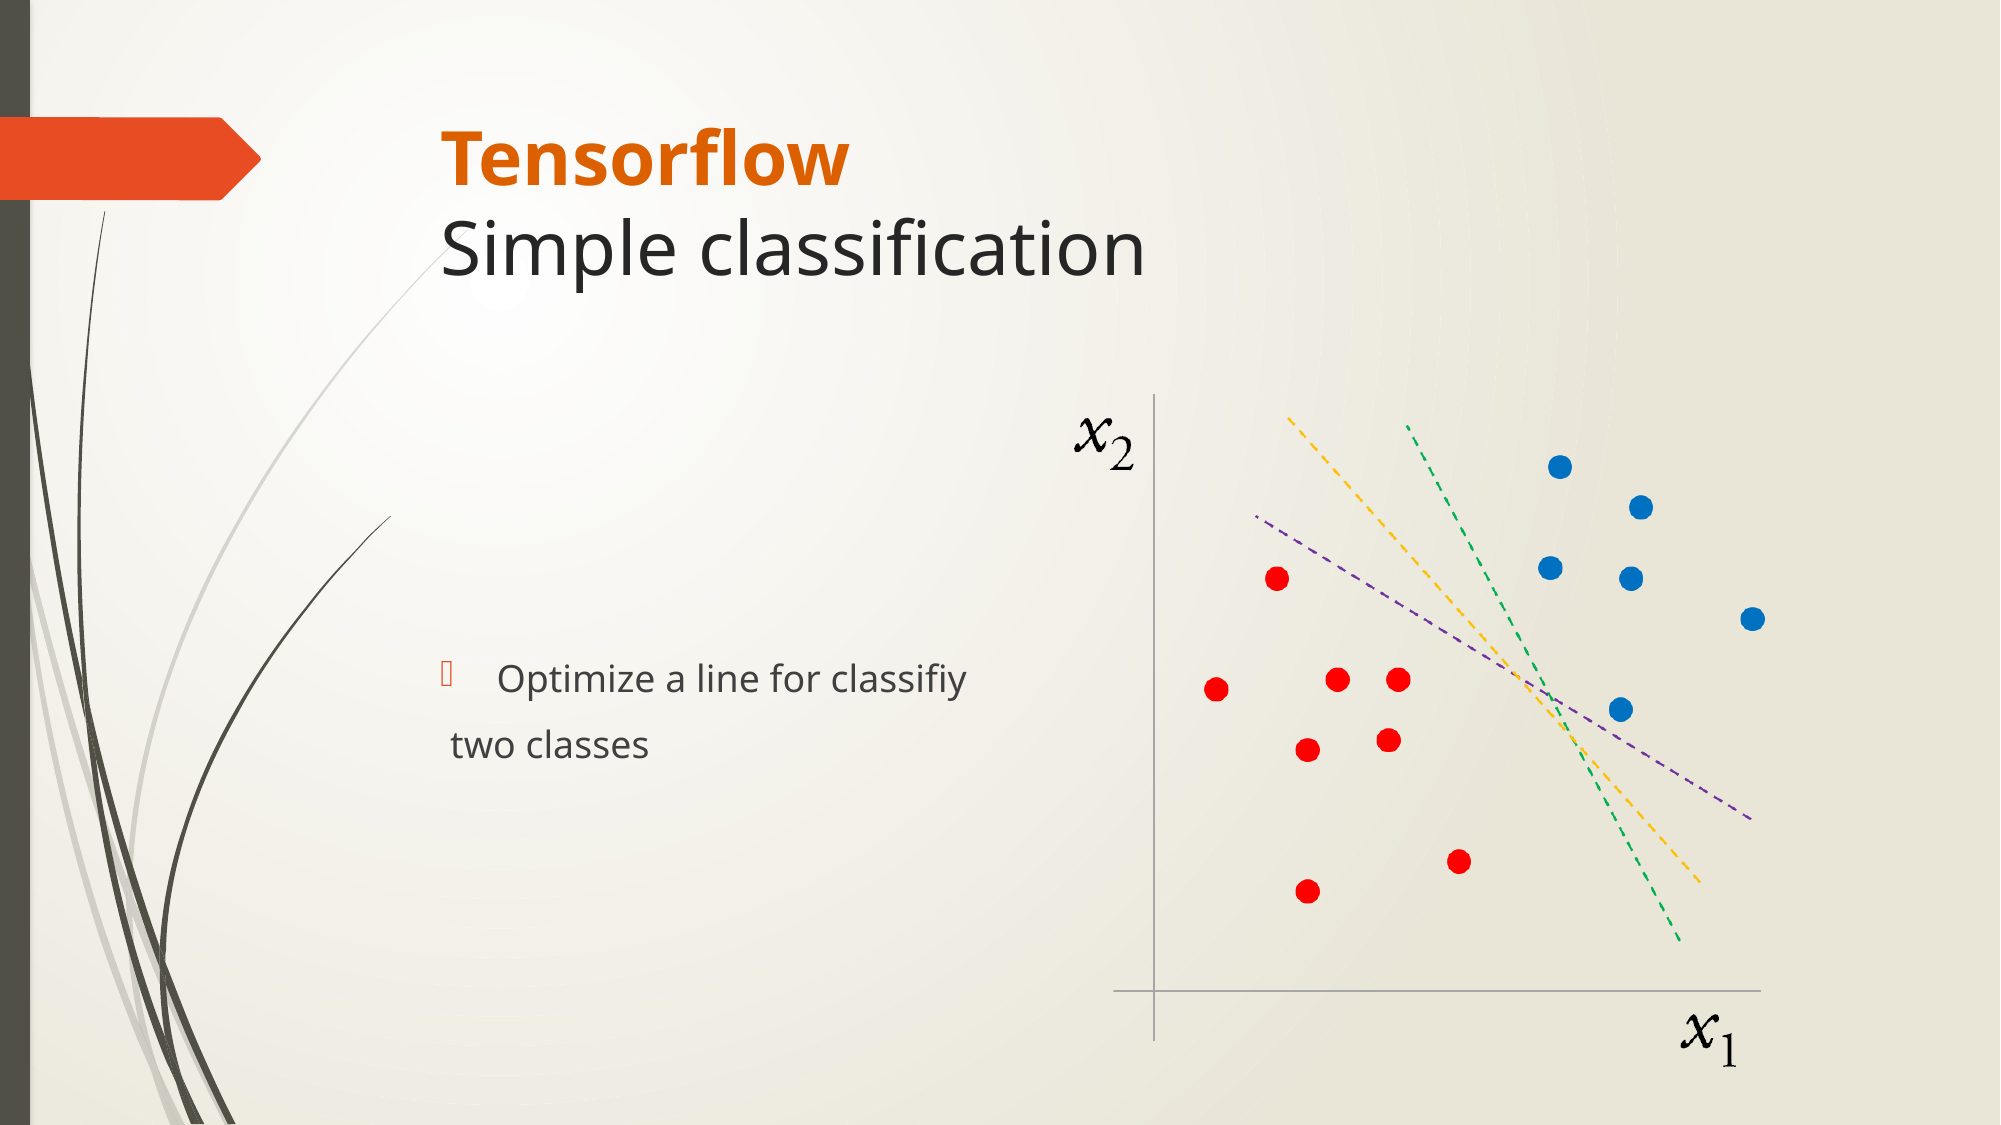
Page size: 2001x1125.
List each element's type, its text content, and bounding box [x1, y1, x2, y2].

list Optimize a line for classifiy two classes [425, 647, 1020, 959]
picture [1025, 355, 1791, 1082]
title Tensorflow Simple classification [425, 102, 1888, 313]
